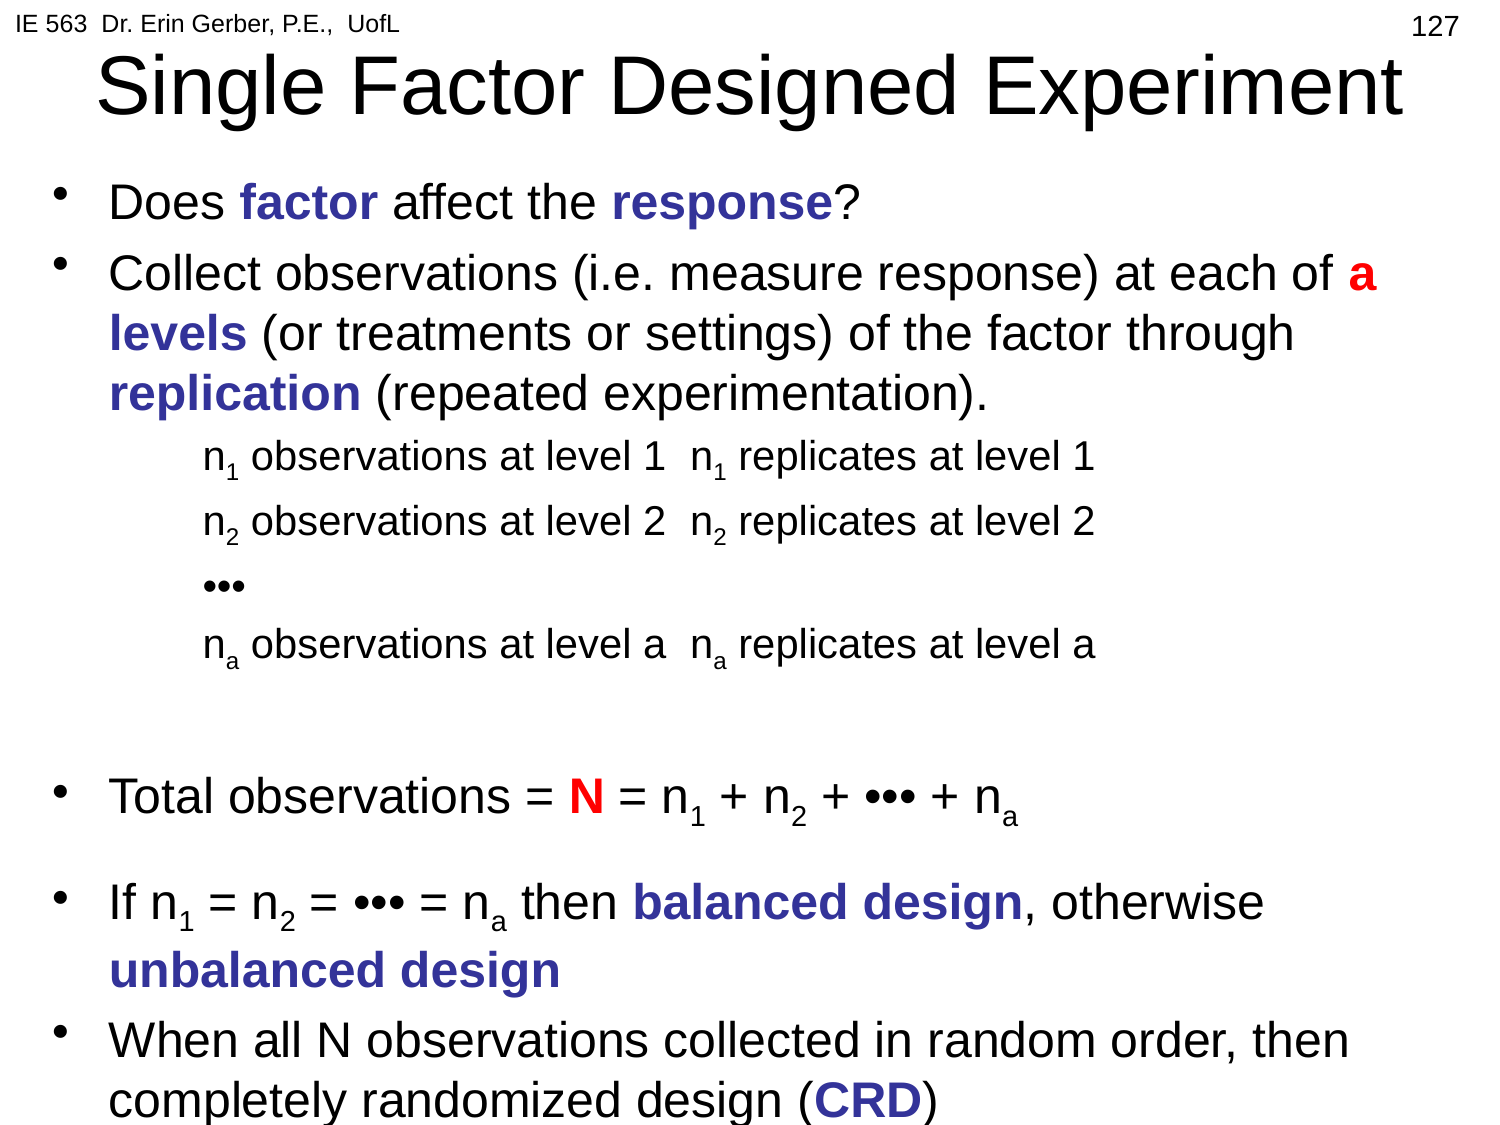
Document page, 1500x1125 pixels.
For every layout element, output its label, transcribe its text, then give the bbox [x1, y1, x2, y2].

title Single Factor Designed Experiment [0, 0, 1500, 176]
list Does factor affect the response? Collect observations (i.e. measure response) at each of a levels (or treatments or settings) of the factor through replication (repeated experimentation). n1 observations at level 1 n1 replicates at level 1 n2 observations at level 2 n2 replicates at level 2 ••• na observations at level a na replicates at level a Total observations = N = n1 + n2 + ••• + na If n1 = n2 = ••• = na then balanced design, otherwise unbalanced design When all N observations collected in random order, then completely randomized design (CRD) [37, 162, 1463, 906]
slide_number 127 [1124, 0, 1476, 79]
footer IE 563 Dr. Erin Gerber, P.E., UofL [0, 0, 626, 79]
